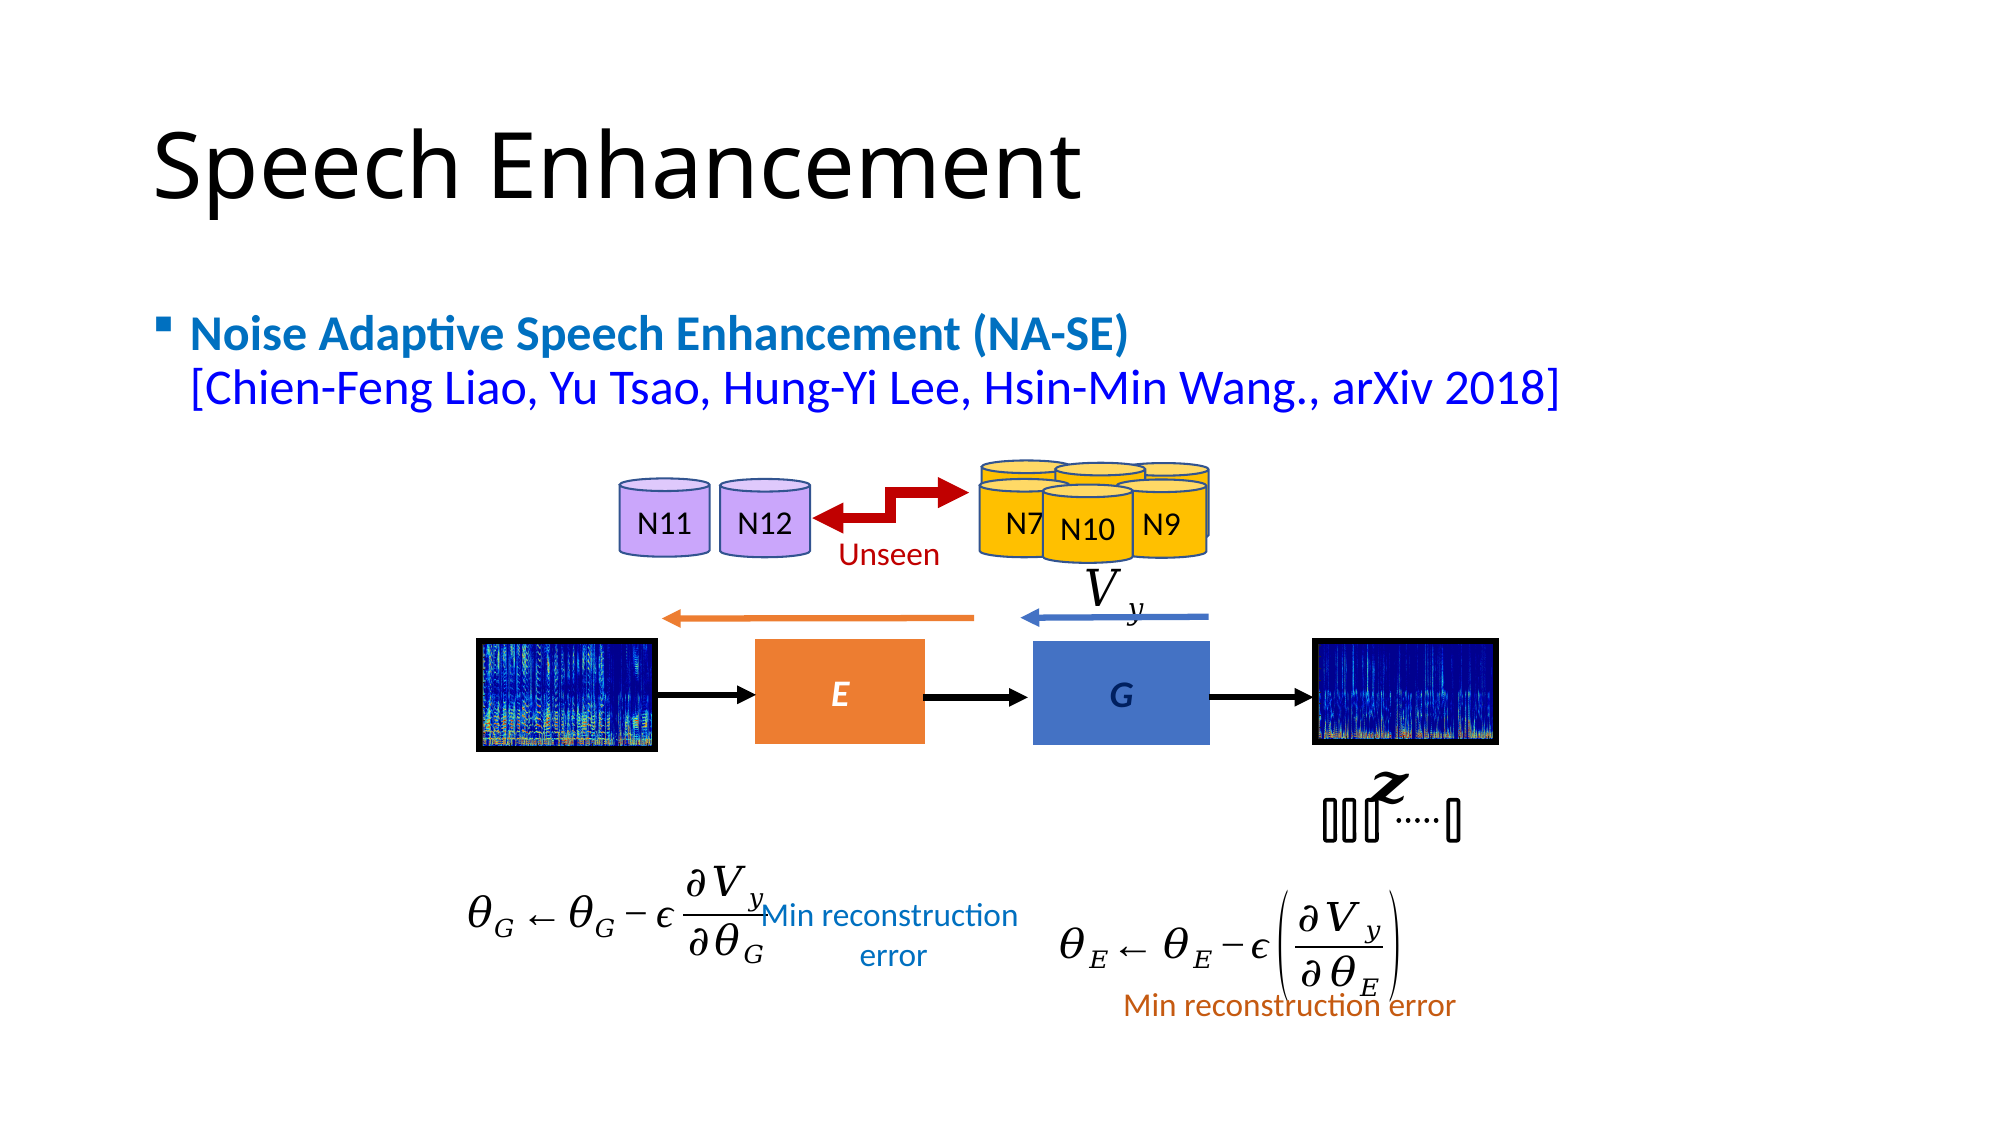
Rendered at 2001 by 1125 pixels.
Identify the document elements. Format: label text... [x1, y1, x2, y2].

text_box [464, 460, 1532, 1032]
list Noise Adaptive Speech Enhancement (NA-SE) [Chien-Feng Liao, Yu Tsao, Hung-Yi Lee, Hsin-Min Wang., arXiv 2018] [137, 299, 1863, 1014]
title Speech Enhancement [137, 59, 1863, 278]
